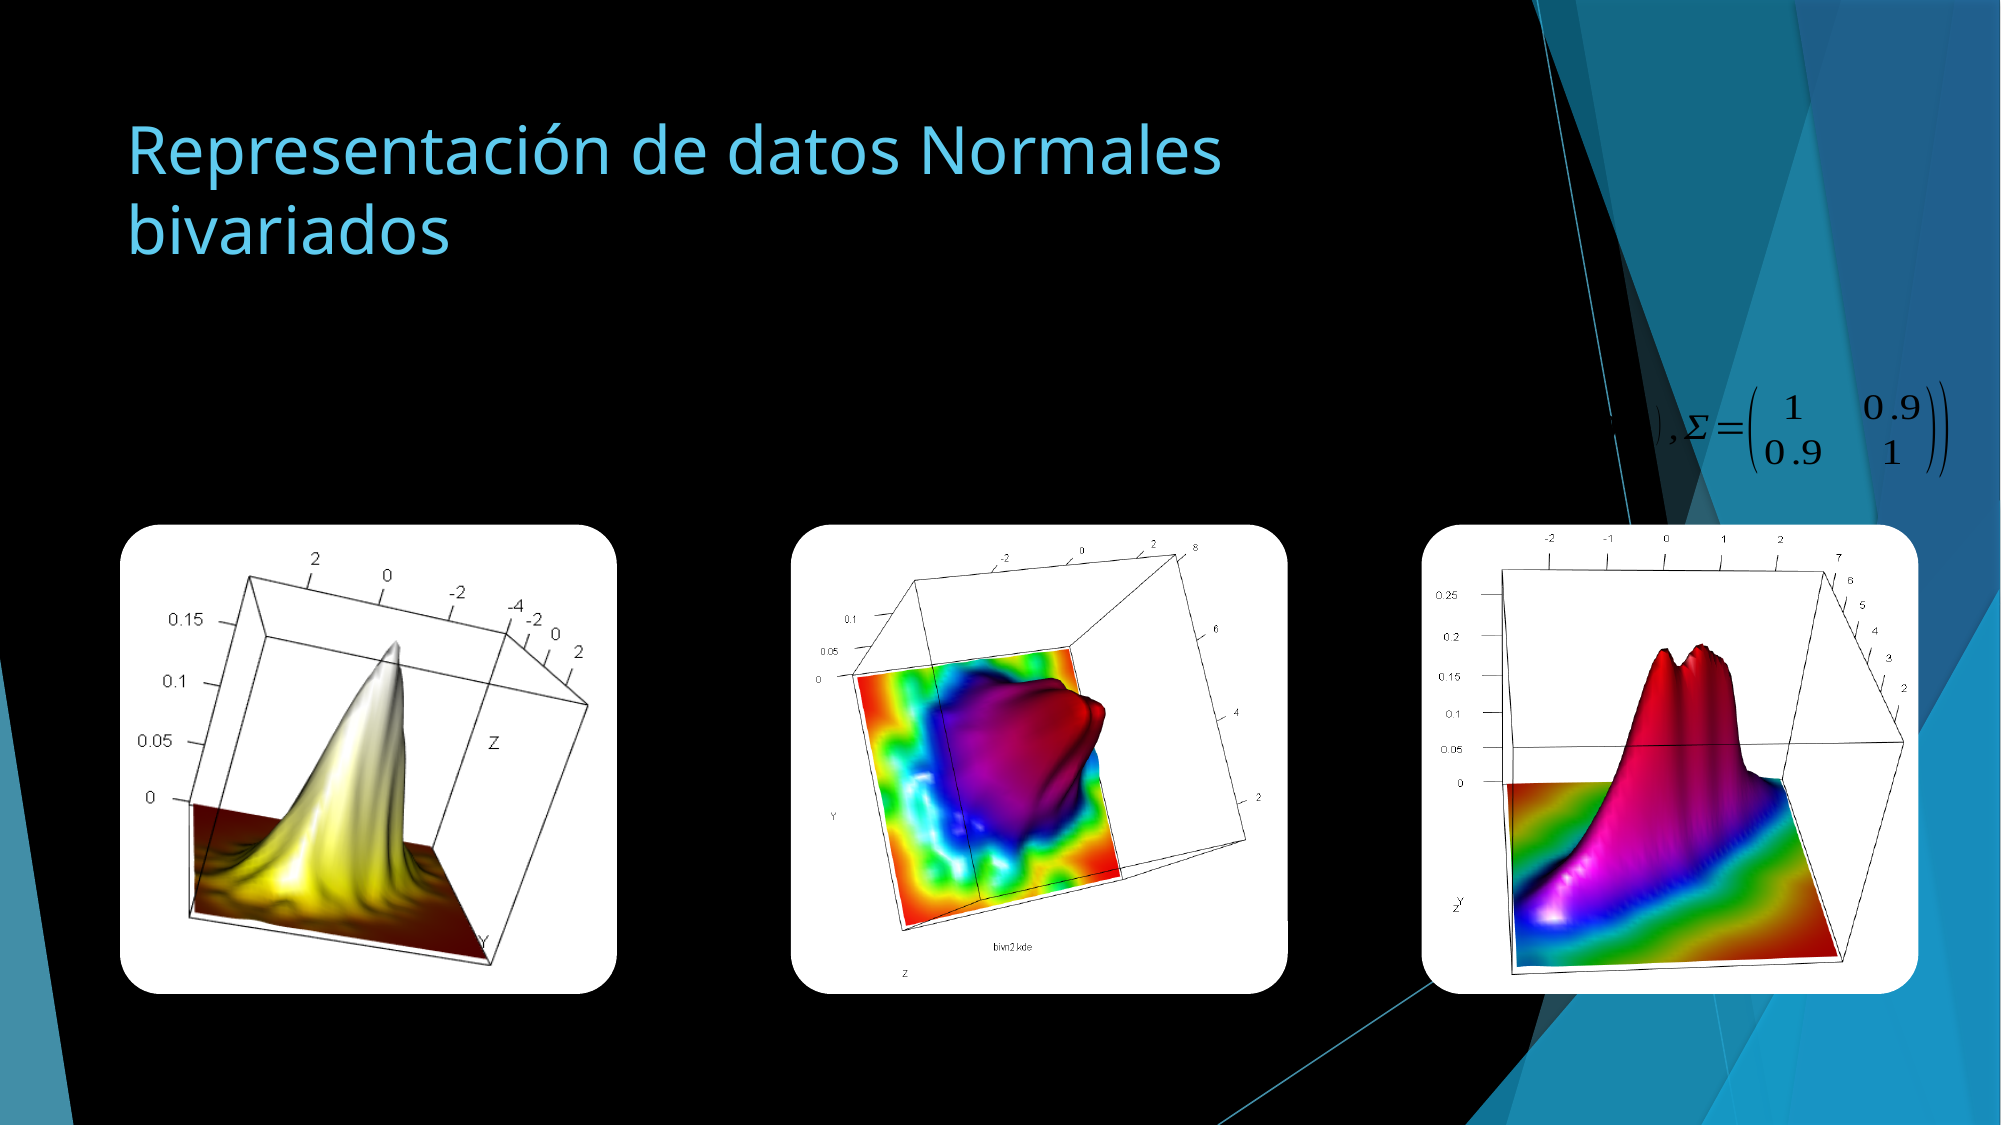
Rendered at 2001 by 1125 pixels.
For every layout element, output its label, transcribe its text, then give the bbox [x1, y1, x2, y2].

picture [119, 524, 618, 995]
title Representación de datos Normales bivariados [111, 99, 1522, 317]
picture [790, 524, 1289, 995]
picture [1420, 524, 1919, 995]
